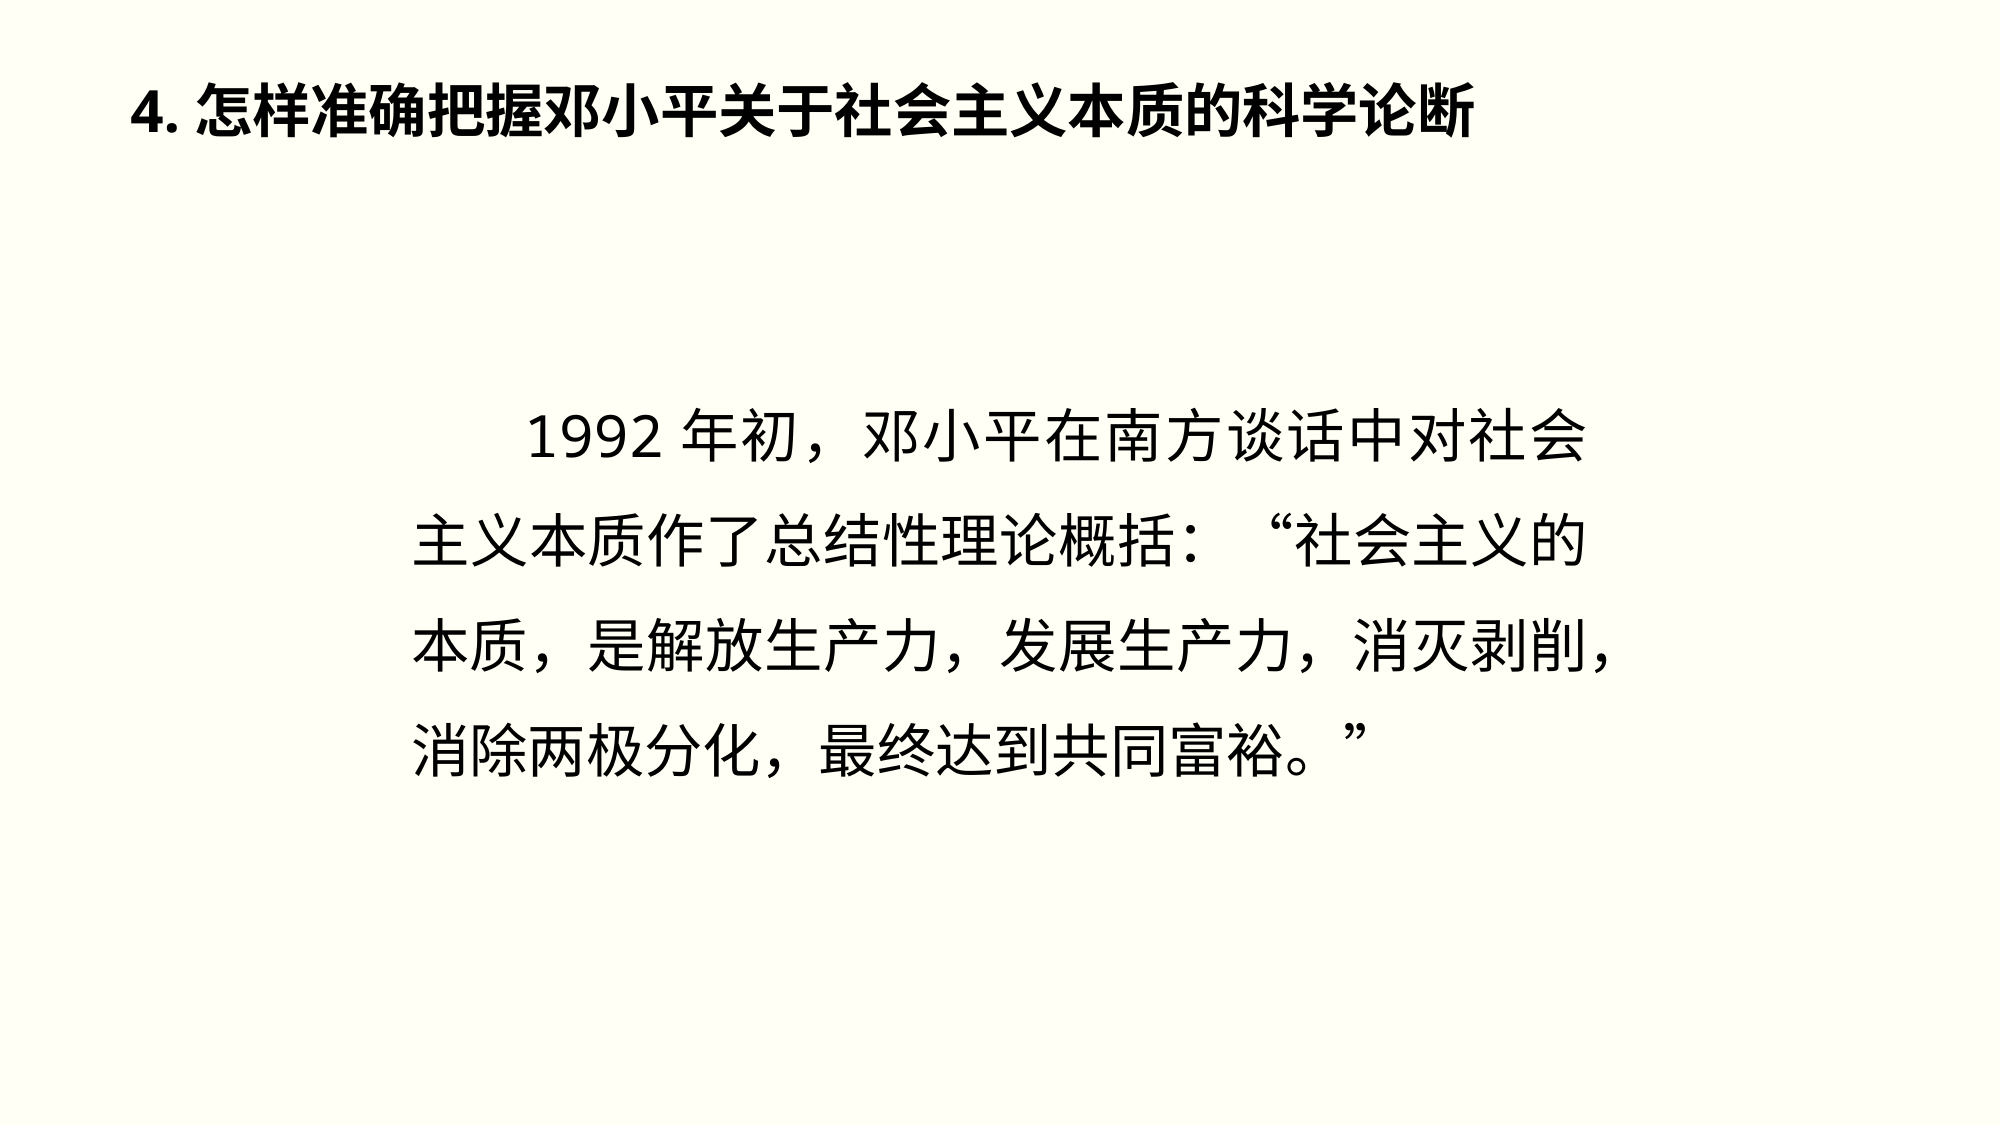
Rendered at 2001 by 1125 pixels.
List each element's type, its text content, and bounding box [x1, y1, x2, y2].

text_box 4.怎样准确把握邓小平关于社会主义本质的科学论断 [115, 66, 1544, 152]
text_box 1992年初，邓小平在南方谈话中对社会主义本质作了总结性理论概括：“社会主义的本质，是解放生产力，发展生产力，消灭剥削，消除两极分化，最终达到共同富裕。” [396, 356, 1604, 791]
